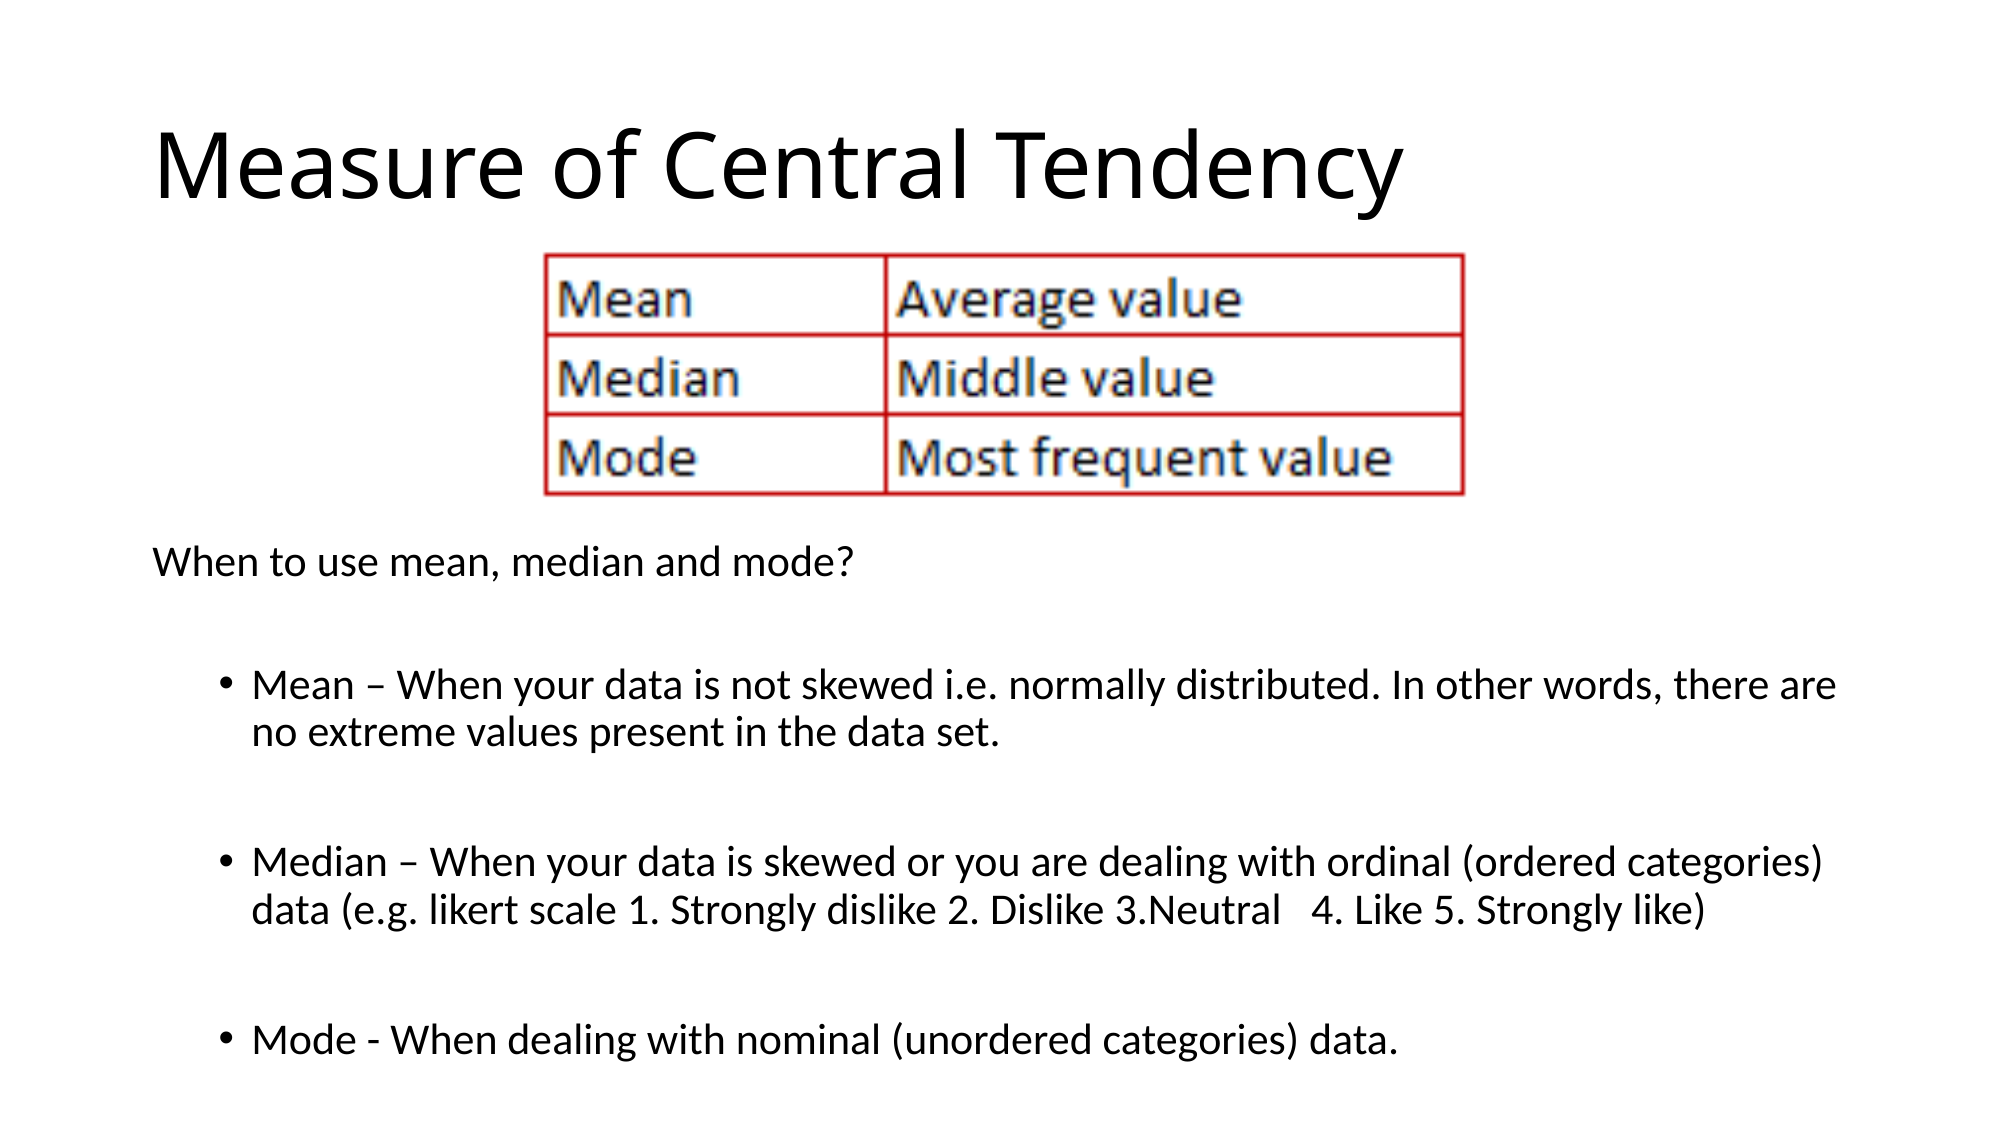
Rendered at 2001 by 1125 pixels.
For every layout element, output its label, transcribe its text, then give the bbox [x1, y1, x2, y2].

picture [510, 231, 1490, 525]
title Measure of Central Tendency [137, 59, 1863, 278]
list When to use mean, median and mode? Mean – When your data is not skewed i.e. normally distributed. In other words, there are no extreme values present in the data set. Median – When your data is skewed or you are dealing with ordinal (ordered categories) data (e.g. likert scale 1. Strongly dislike 2. Dislike 3.Neutral 4. Like 5. Strongly like) Mode - When dealing with nominal (unordered categories) data. [137, 378, 1863, 1125]
